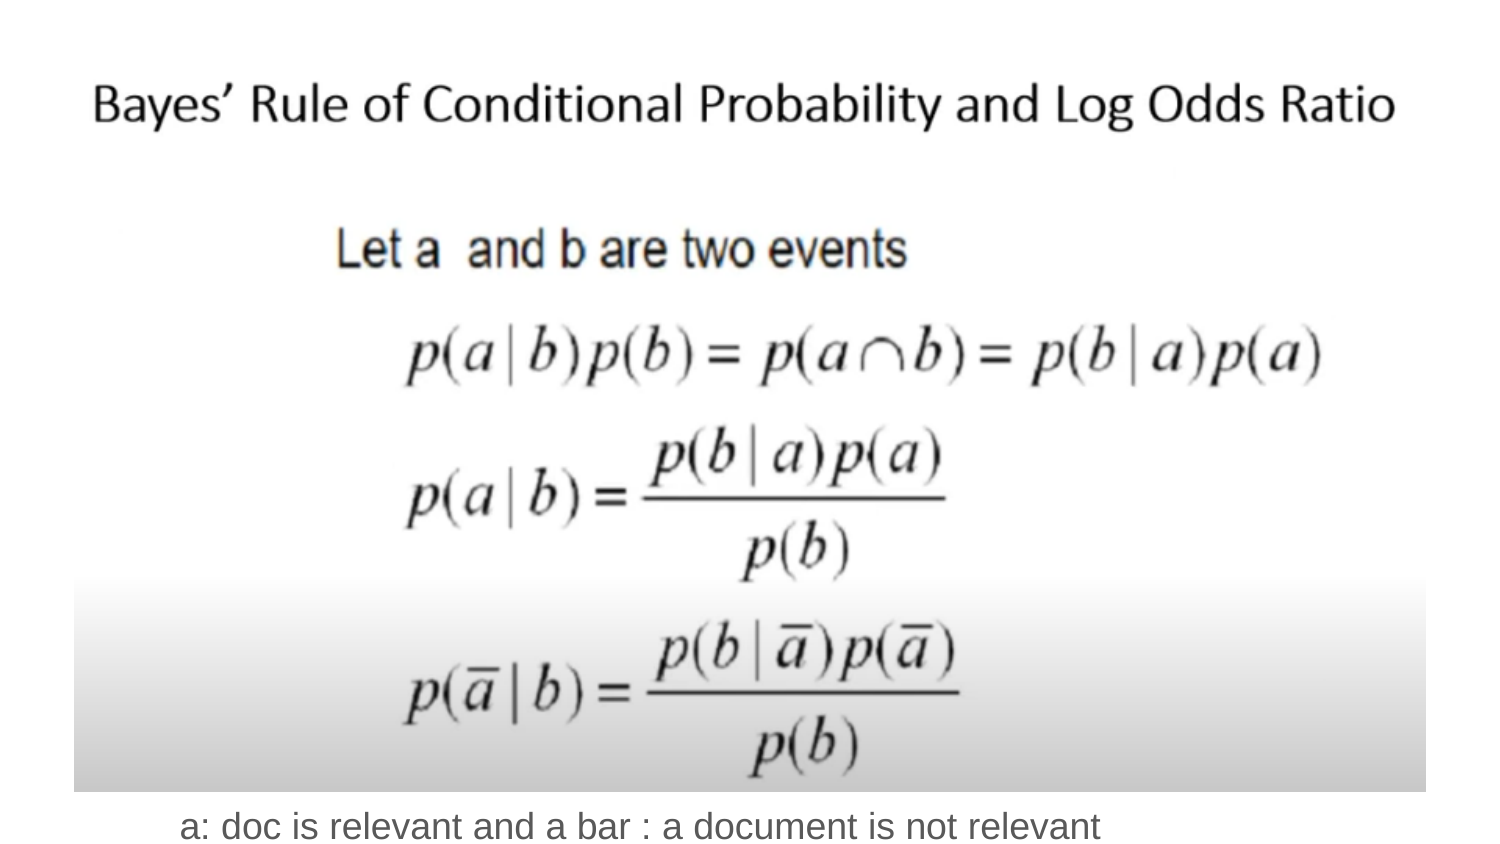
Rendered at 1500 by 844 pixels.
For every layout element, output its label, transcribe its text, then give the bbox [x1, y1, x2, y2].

text_box a: doc is relevant and a bar : a document is not relevant [143, 799, 1277, 832]
picture [73, 52, 1426, 792]
